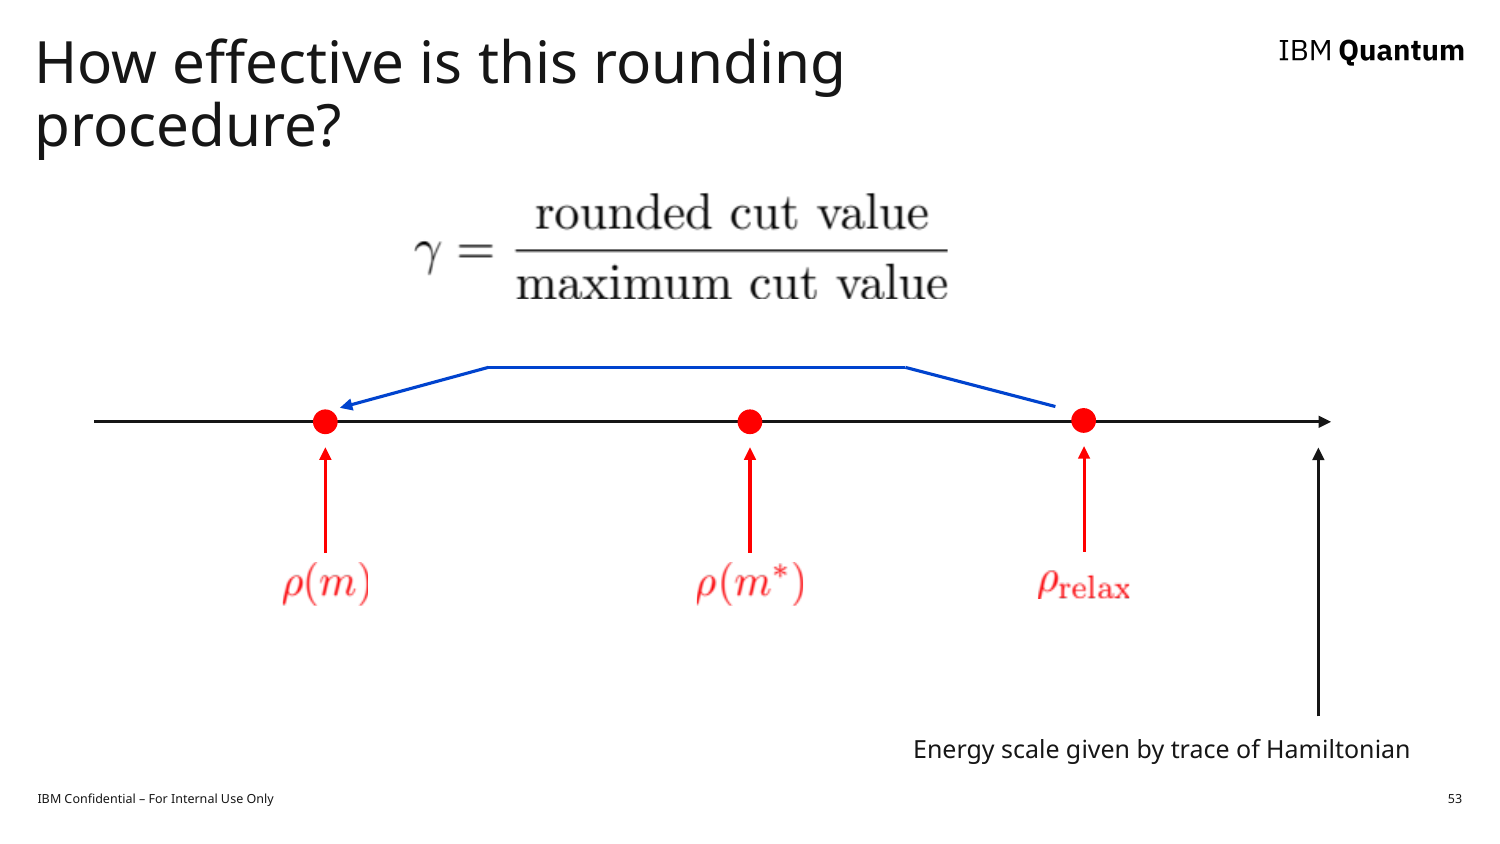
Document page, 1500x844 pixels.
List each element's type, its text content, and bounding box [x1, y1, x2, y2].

picture [1037, 569, 1130, 599]
picture [414, 192, 948, 299]
text_box Energy scale given by trace of Hamiltonian [913, 730, 1412, 764]
text_box [316, 431, 335, 435]
footer IBM Confidential – For Internal Use Only [37, 785, 713, 813]
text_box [905, 367, 1056, 407]
title How effective is this rounding procedure? [34, 33, 1163, 165]
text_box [339, 367, 489, 409]
slide_number 53 [1162, 785, 1463, 813]
picture [282, 561, 369, 607]
text_box [312, 408, 339, 421]
text_box [1070, 407, 1097, 421]
text_box [740, 431, 759, 435]
picture [696, 561, 804, 607]
text_box [737, 408, 763, 421]
